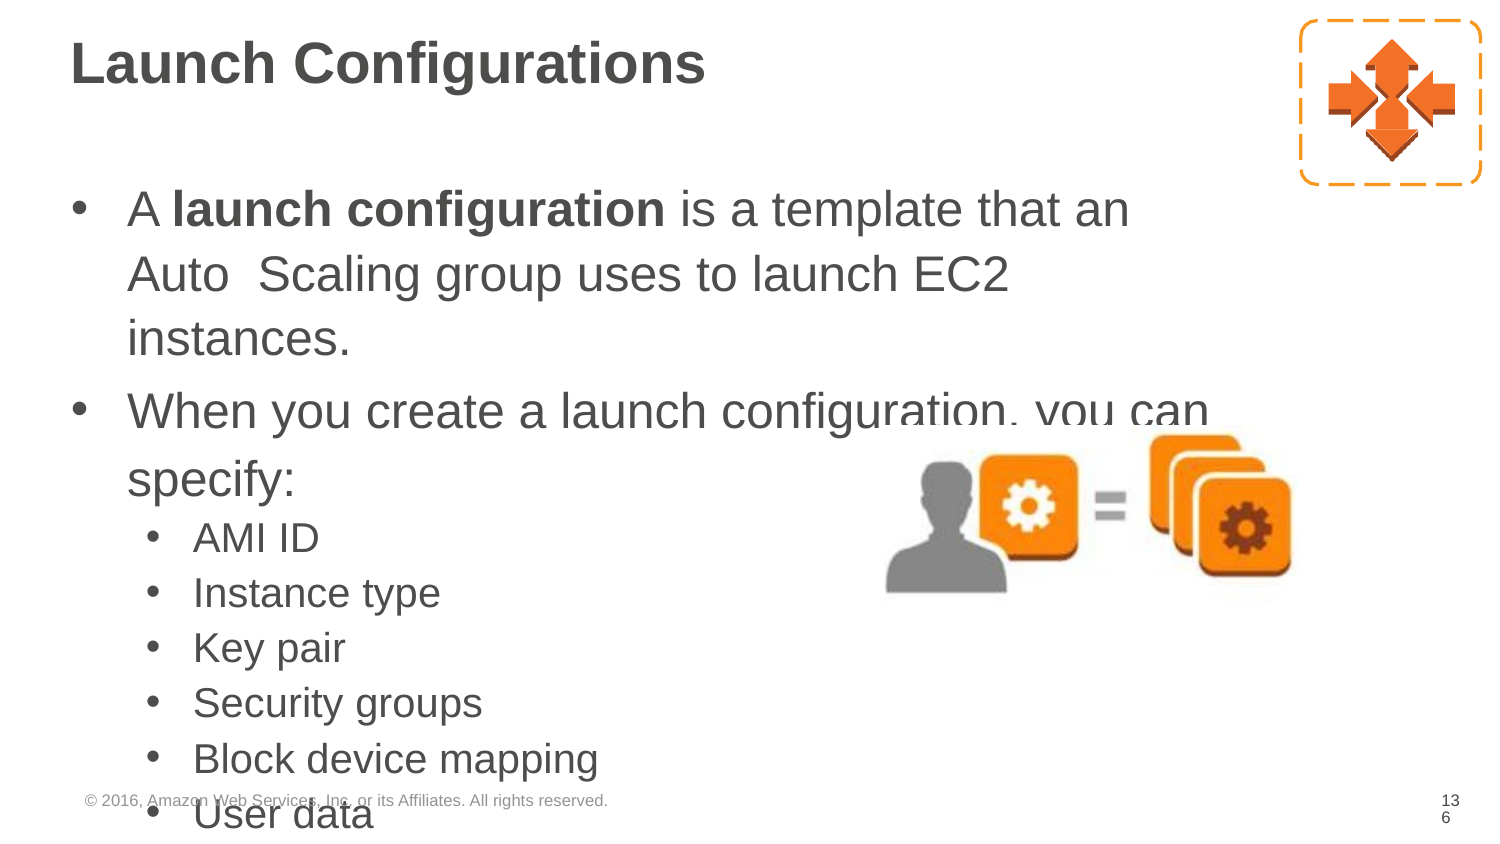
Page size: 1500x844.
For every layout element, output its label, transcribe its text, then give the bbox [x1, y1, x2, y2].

slide_number ‹#› [1426, 789, 1467, 844]
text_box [1300, 20, 1481, 185]
text_box [883, 425, 1298, 603]
text_box A launch configuration is a template that an Auto Scaling group uses to launch EC2 instances. When you create a launch configuration, you can specify: AMI ID Instance type Key pair Security groups Block device mapping User data [68, 163, 1246, 837]
footer © 2016, Amazon Web Services, Inc. or its Affiliates. All rights reserved. [82, 789, 613, 844]
title Launch Configurations [68, 22, 711, 163]
